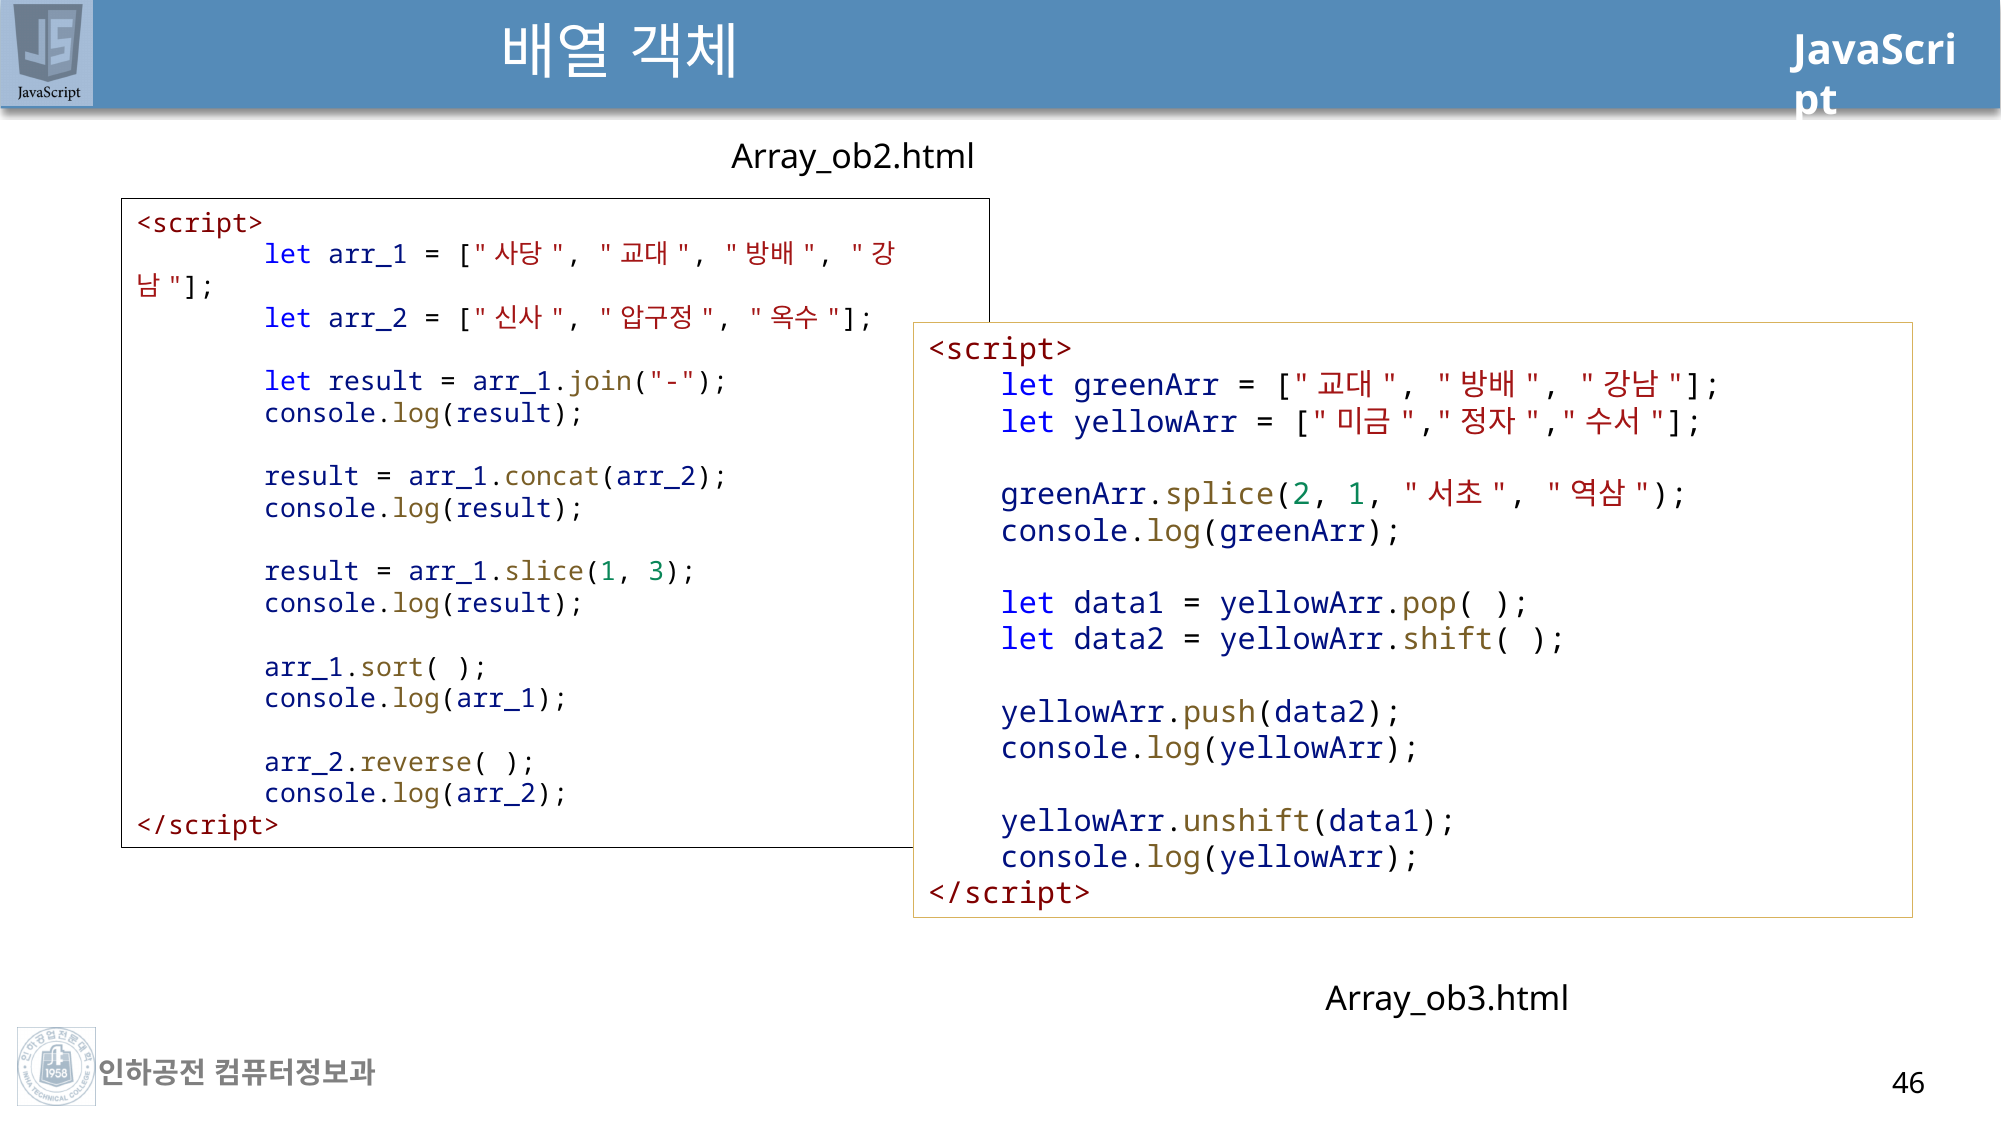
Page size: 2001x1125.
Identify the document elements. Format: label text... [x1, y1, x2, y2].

text_box Array_ob2.html [716, 127, 1113, 183]
text_box 배열 객체 [485, 5, 1011, 93]
text_box <script> let greenArr = ["교대", "방배", "강남"]; let yellowArr = ["미금","정자","수서"]; greenArr.splice(2, 1, "서초", "역삼"); console.log(greenArr); let data1 = yellowArr.pop( ); let data2 = yellowArr.shift( ); yellowArr.push(data2); console.log(yellowArr); yellowArr.unshift(data1); console.log(yellowArr); </script> [911, 320, 1914, 918]
text_box <script> let arr_1 = ["사당", "교대", "방배", "강남"]; let arr_2 = ["신사", "압구정", "옥수"]; let result = arr_1.join("-"); console.log(result); result = arr_1.concat(arr_2); console.log(result); result = arr_1.slice(1, 3); console.log(result); arr_1.sort( ); console.log(arr_1); arr_2.reverse( ); console.log(arr_2); </script> [121, 198, 990, 848]
text_box Array_ob3.html [1310, 969, 1707, 1026]
